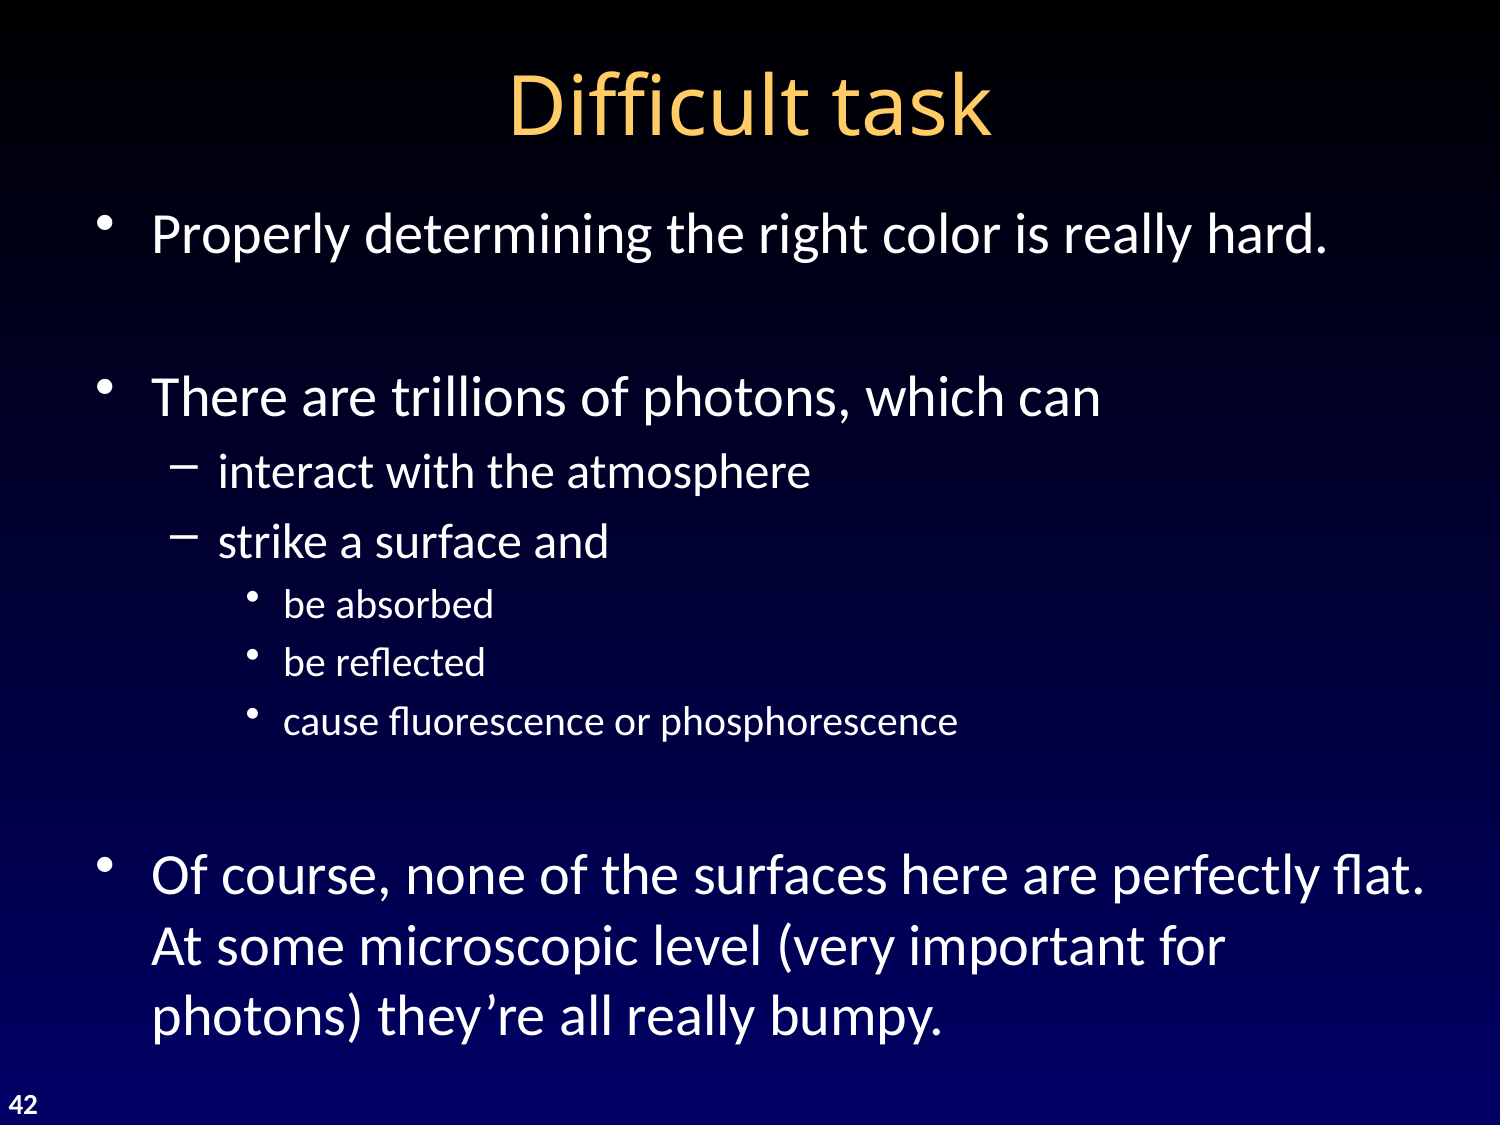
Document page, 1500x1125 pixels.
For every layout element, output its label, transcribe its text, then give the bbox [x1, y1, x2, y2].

slide_number 42 [0, 1078, 93, 1125]
text_box Difficult task [0, 33, 1500, 170]
text_box Properly determining the right color is really hard. There are trillions of photons, which can interact with the atmosphere strike a surface and be absorbed be reflected cause fluorescence or phosphorescence Of course, none of the surfaces here are perfectly flat. At some microscopic level (very important for photons) they’re all really bumpy. [80, 187, 1461, 1125]
